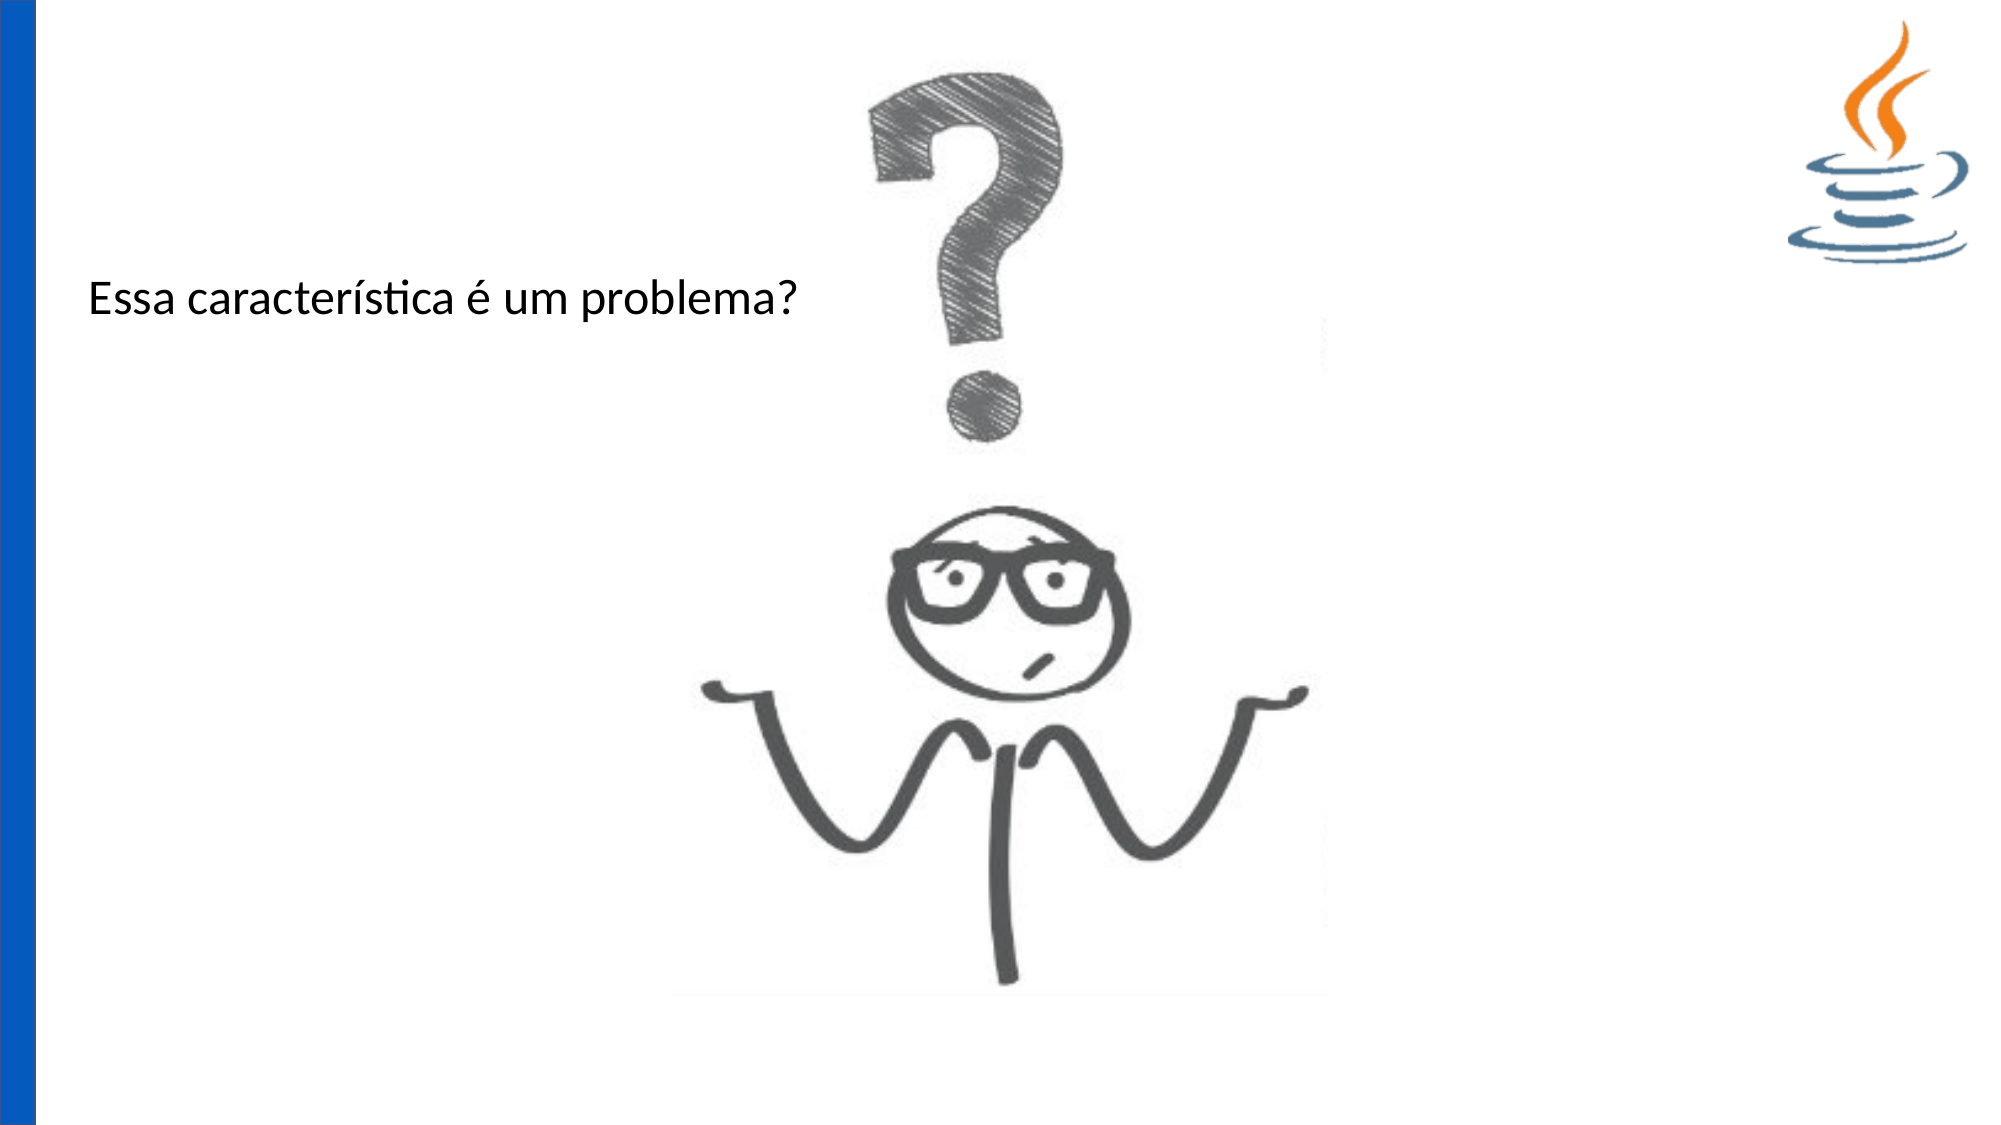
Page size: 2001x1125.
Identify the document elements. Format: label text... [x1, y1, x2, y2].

text_box Essa característica é um problema? [74, 257, 672, 333]
text_box [0, 0, 36, 1125]
picture [672, 22, 1328, 1000]
picture [1779, 15, 1982, 270]
